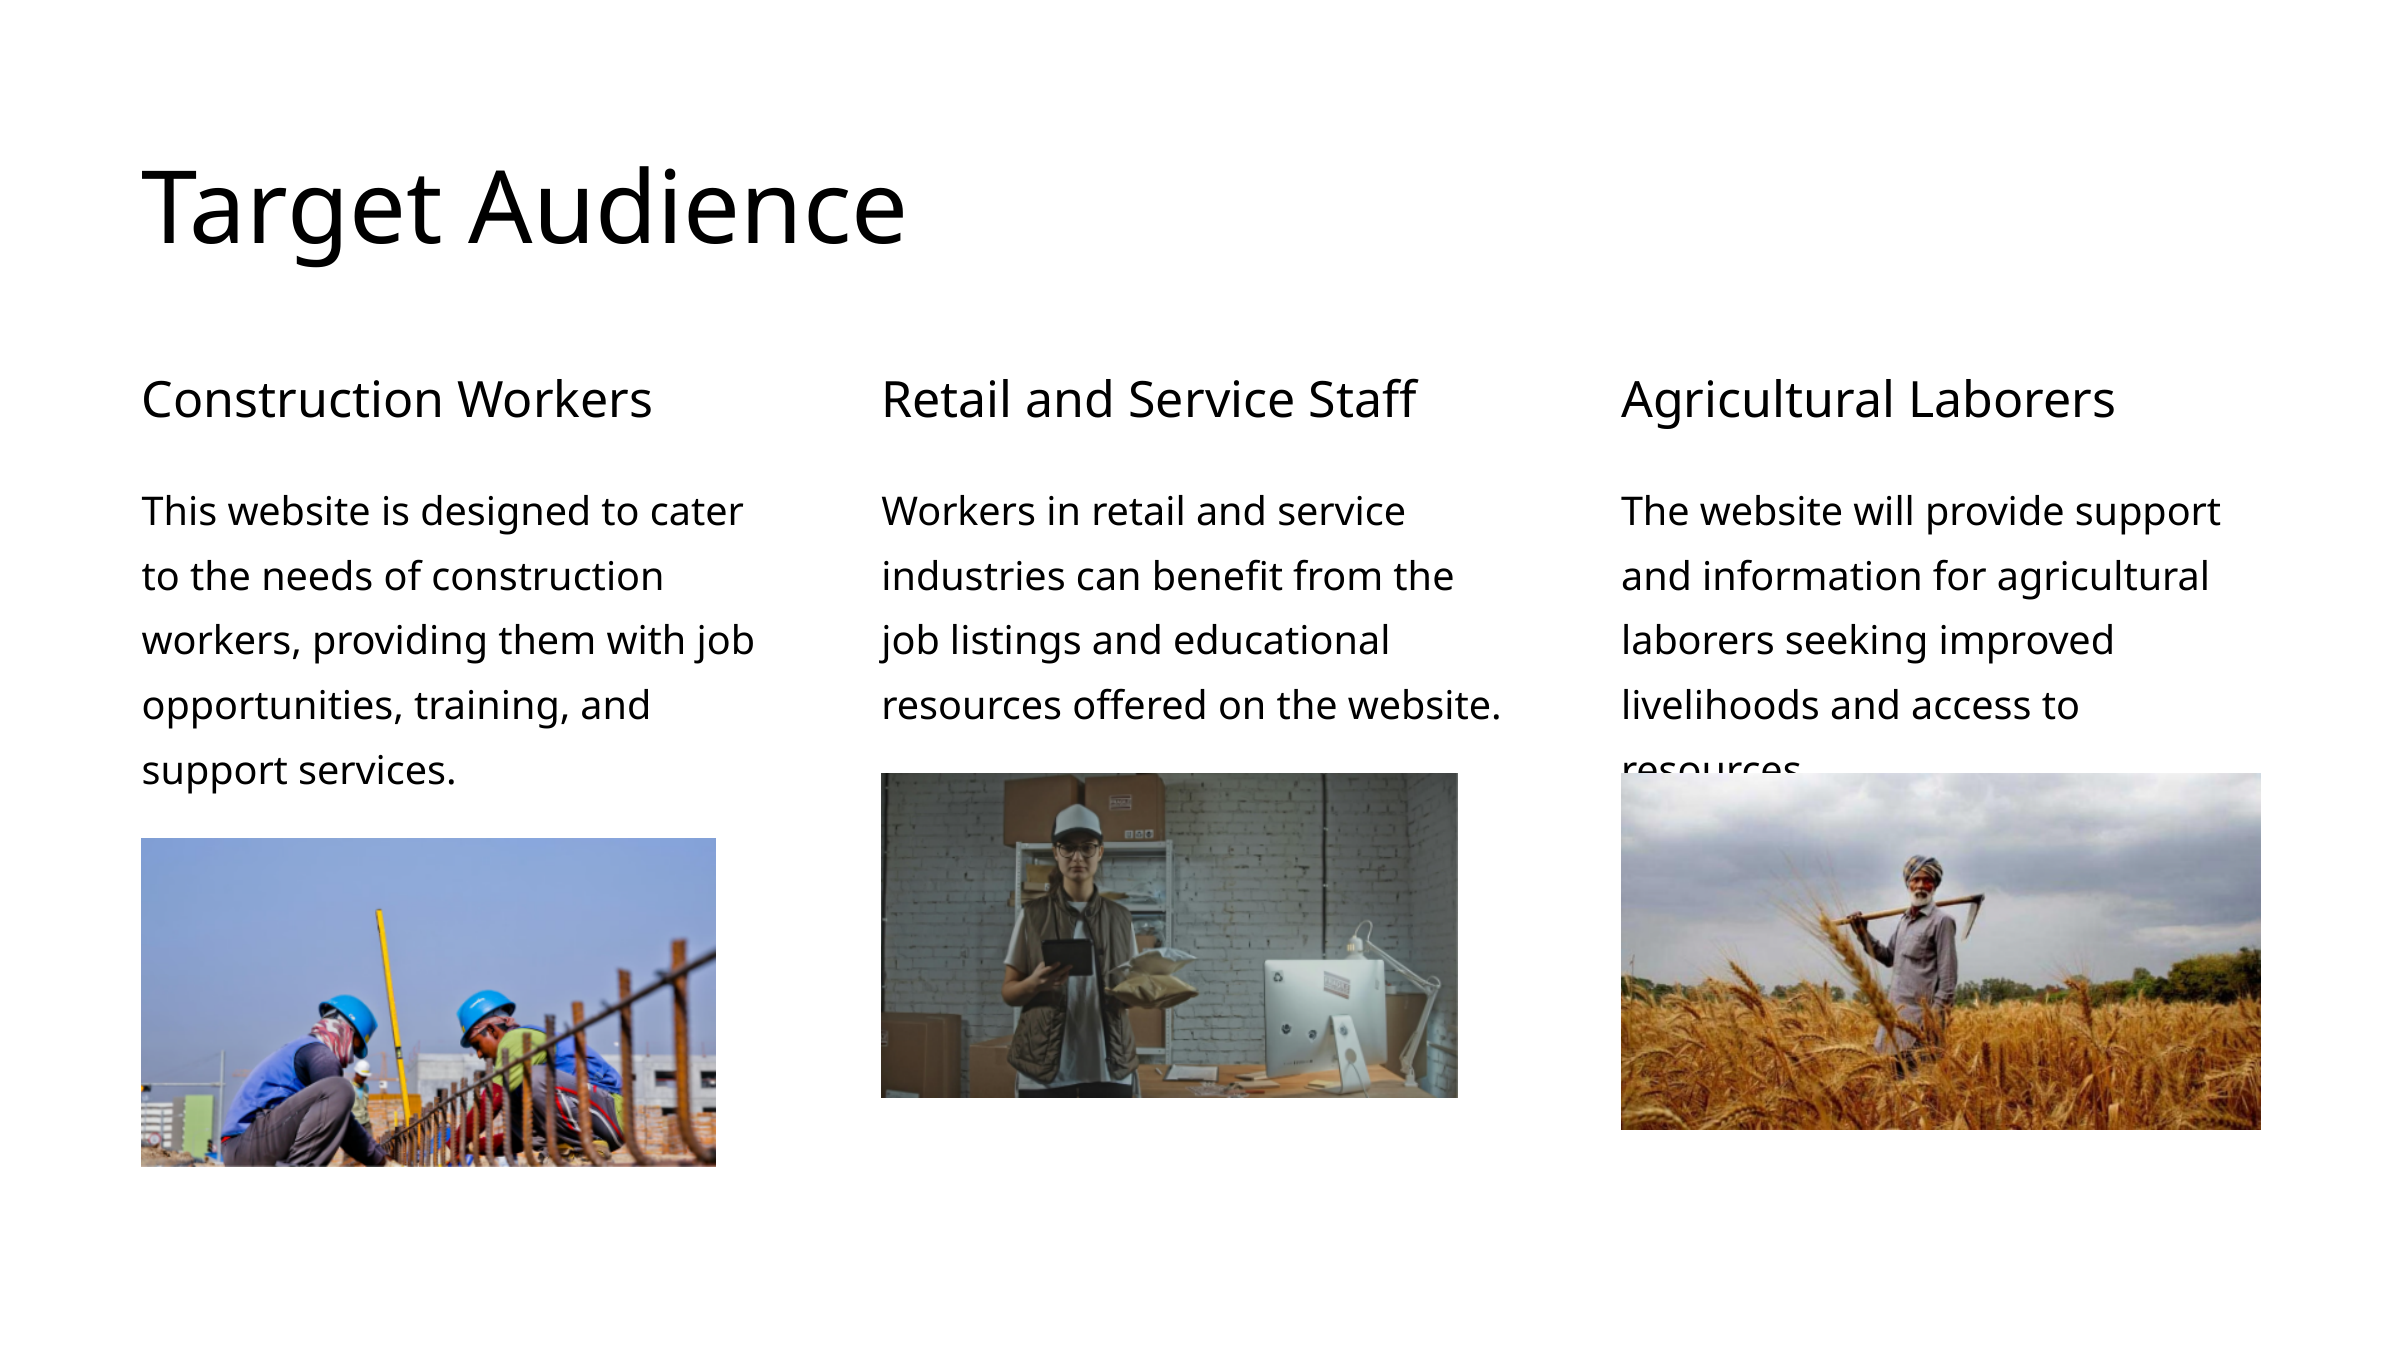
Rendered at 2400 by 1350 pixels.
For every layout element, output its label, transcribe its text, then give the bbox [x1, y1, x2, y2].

text_box Retail and Service Staff [881, 365, 1455, 429]
text_box Agricultural Laborers [1621, 365, 2138, 429]
text_box Construction Workers [141, 365, 678, 429]
text_box Workers in retail and service industries can benefit from the job listings and educational resources offered on the website. [881, 469, 1522, 729]
picture [881, 773, 1458, 1098]
text_box Target Audience [141, 137, 1155, 264]
text_box The website will provide support and information for agricultural laborers seeking improved livelihoods and access to resources. [1621, 469, 2261, 729]
text_box This website is designed to cater to the needs of construction workers, providing them with job opportunities, training, and support services. [141, 469, 782, 793]
picture [1621, 773, 2261, 1130]
picture [141, 838, 716, 1167]
